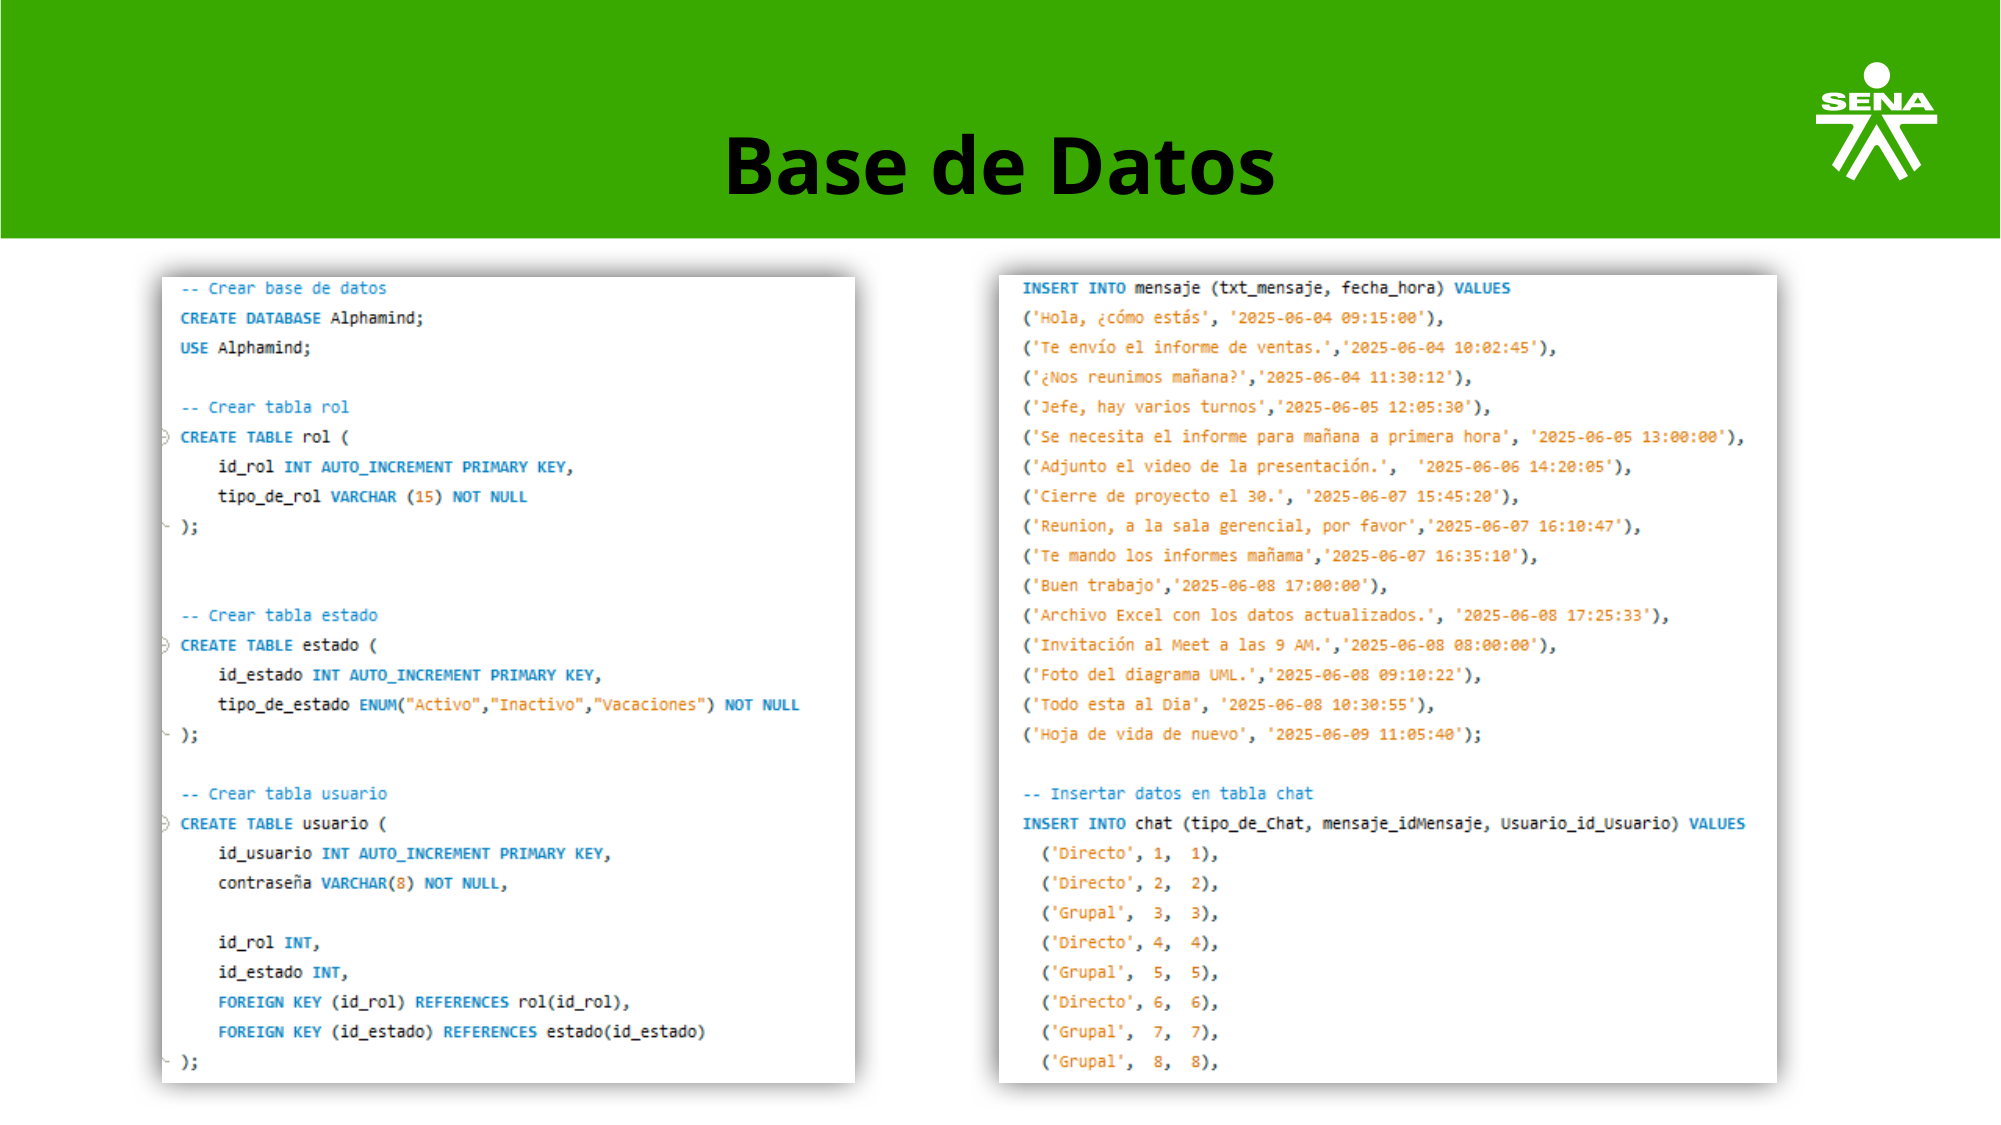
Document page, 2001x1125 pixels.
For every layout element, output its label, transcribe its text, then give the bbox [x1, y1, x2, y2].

picture [0, 0, 2001, 1125]
title Base de Datos [137, 59, 1863, 278]
